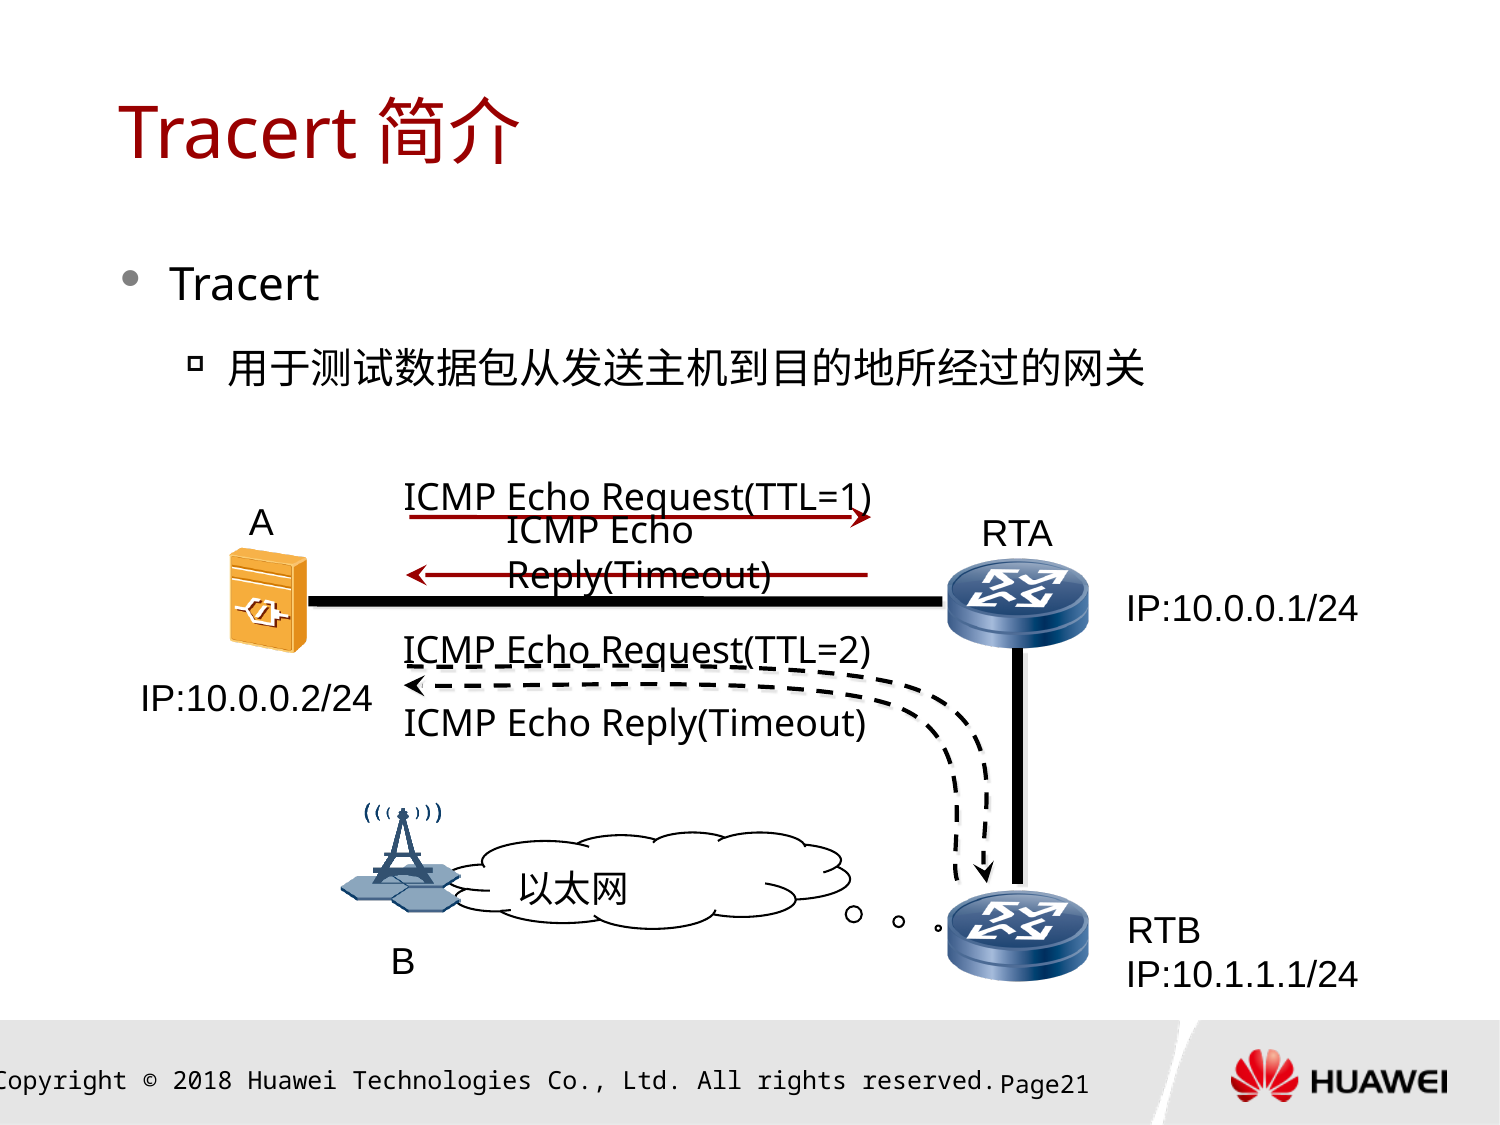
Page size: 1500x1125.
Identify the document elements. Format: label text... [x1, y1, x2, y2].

title Tracert简介 [104, 58, 1374, 201]
picture [0, 1020, 1500, 1125]
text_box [124, 478, 1375, 991]
slide_number Page20 [999, 1070, 1250, 1125]
picture [229, 546, 307, 654]
list Tracert 用于测试数据包从发送主机到目的地所经过的网关 [106, 225, 1409, 915]
